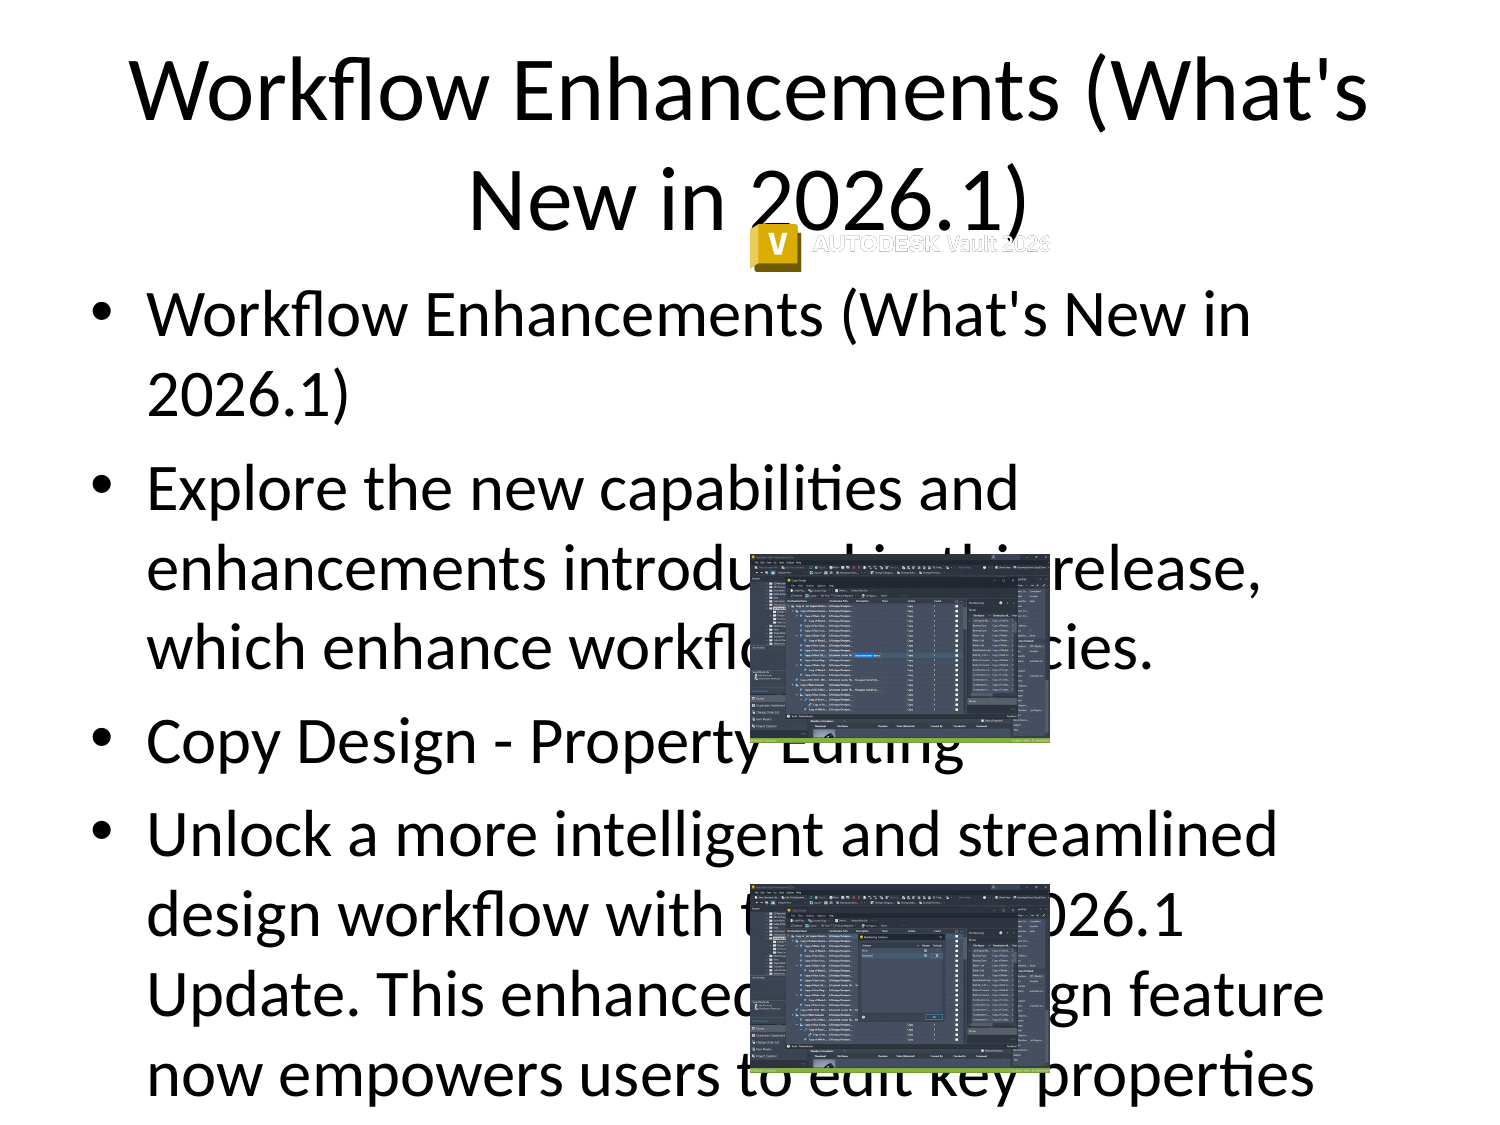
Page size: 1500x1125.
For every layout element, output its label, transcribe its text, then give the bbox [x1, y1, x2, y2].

list Workflow Enhancements (What's New in 2026.1) Explore the new capabilities and enhancements introduced in this release, which enhance workflow efficiencies. Copy Design - Property Editing Unlock a more intelligent and streamlined design workflow with the Vault 2026.1 Update. This enhanced Copy Design feature now empowers users to edit key properties during the copying process, thereby eliminating the risk of missed updates and conserving valuable time. Whether one is duplicating a drawing, a complete design structure, or individual components, it is now possible to modify multiple properties simultaneously, utilizing intuitive copy/paste functionality or directly from Excel. Initiate your next design with confidence, precision, and efficiency right from the moment of copying. Copy Design - Main View Grid Feature was inspired by suggestions from the Vault Community Idea Board. Copy Design – Numbering Scheme Eliminate Renaming Headaches with Default Numbering Distribution Vault 2026.1 streamlines the Copy Design process by enabling administrators to establish and disseminate a default numbering scheme for all users. This improvement guarantees consistency from the outset, thus averting expensive renaming tasks and diminishing errors that may arise from improper numbering or naming conventions. By standardizing the nomenclature of new designs, teams conserve time, remain aligned with corporate standards, and ensure that projects progress without disruption. Copy Design - Select Numbering Scheme Update Properties Enhancement Vault 2026.1 eliminates the inconvenience associated with manual property updates through the introduction of a new, intelligent prompt during file check-out from the Vault client. When users initiate the check-out of a file within the Vault client, they are promptly reminded to update the mapped properties, thereby ensuring data synchronization without necessitating additional steps. This straightforward automation mitigates errors, conserves time, and maintains alignment between designs and Vault data. Though it represents a minor alteration, it possesses a substantial effect on overall productivity. Batch Plot Enhancement Batch Plot Smarter - From 40 Clicks to Just 3 Vault 2026.1 brings a revolutionary advancement to batch plotting through a markedly simplified workflow. Instead of navigating through a cumbersome process involving 40 manual clicks, users are now able to generate comprehensive drawing lists in merely three clicks by utilizing the new “Plot Related Design Representation Files” command. By selecting the top-level assembly, Vault systematically compiles all pertinent design representation files, which are then prepared for batch plotting. This enhancement not only saves time but also diminishes errors, thereby allowing your teams to concentrate on design rather than file preparation. Access the Plot Manager Layout View Enhancement Bigger Thumbnails, Faster Decisions Vault 2026.1 enhances the viewing experience by introducing resizable thumbnails in the Vault grid, allowing for easier differentiation between similar models and drawings at a glance. Users are no longer required to open files individually to locate the correct one. This update substantially decreases the number of clicks necessary, streamlining workflow processes and increasing productivity. With improved visuals and reduced procedural steps, users will spend less time searching and more time focused on delivering results. PDF Automatic Item Attachment Vault 2026.1 significantly enhances operational efficiency through the automation of attaching 2D PDF files during the Assign/Update Item process. The previous manual steps and the possibility of overlooked files have been eliminated; PDFs are now seamlessly integrated with Items, akin to DWG and IDW representations. This improvement guarantees the inclusion of essential documentation, thereby mitigating the risk of oversight and expediting transitions to downstream teams. Stakeholders can now allocate less time to file management and focus more on design efforts. Assign Items Parent page: 2026.1 Updates and Enhancements [75, 262, 1425, 1005]
picture [749, 884, 1051, 1073]
picture [749, 224, 1051, 272]
picture [749, 554, 1051, 743]
title Workflow Enhancements (What's New in 2026.1) [75, 45, 1425, 233]
